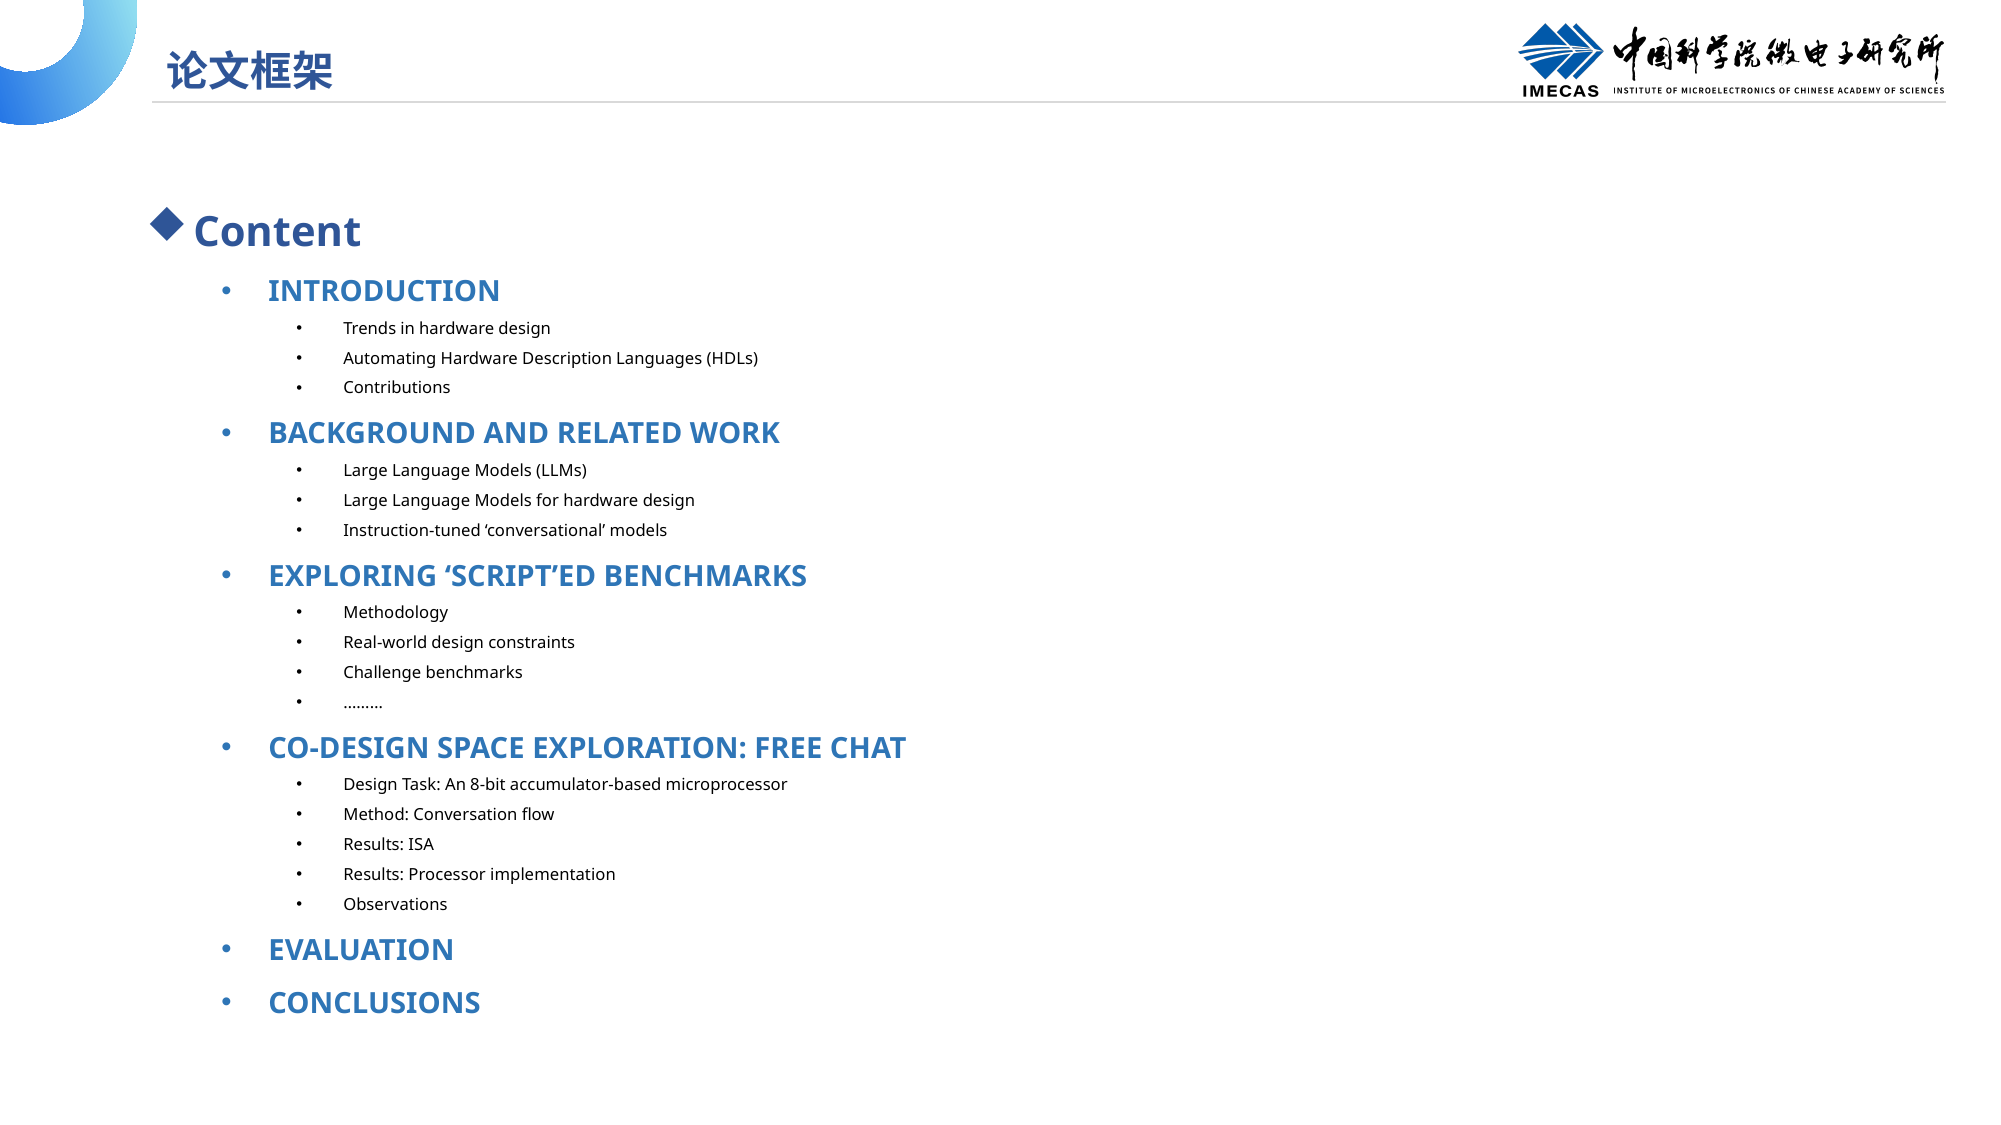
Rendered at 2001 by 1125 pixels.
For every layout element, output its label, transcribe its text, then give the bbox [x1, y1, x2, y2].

text_box 论文框架 [152, 12, 668, 101]
text_box Content INTRODUCTION Trends in hardware design Automating Hardware Description Languages (HDLs) Contributions BACKGROUND AND RELATED WORK Large Language Models (LLMs) Large Language Models for hardware design Instruction-tuned ‘conversational’ models EXPLORING ‘SCRIPT’ED BENCHMARKS Methodology Real-world design constraints Challenge benchmarks ……… CO-DESIGN SPACE EXPLORATION: FREE CHAT Design Task: An 8-bit accumulator-based microprocessor Method: Conversation flow Results: ISA Results: Processor implementation Observations EVALUATION CONCLUSIONS [131, 172, 1967, 1027]
picture [1518, 23, 1944, 97]
text_box [0, 0, 138, 126]
